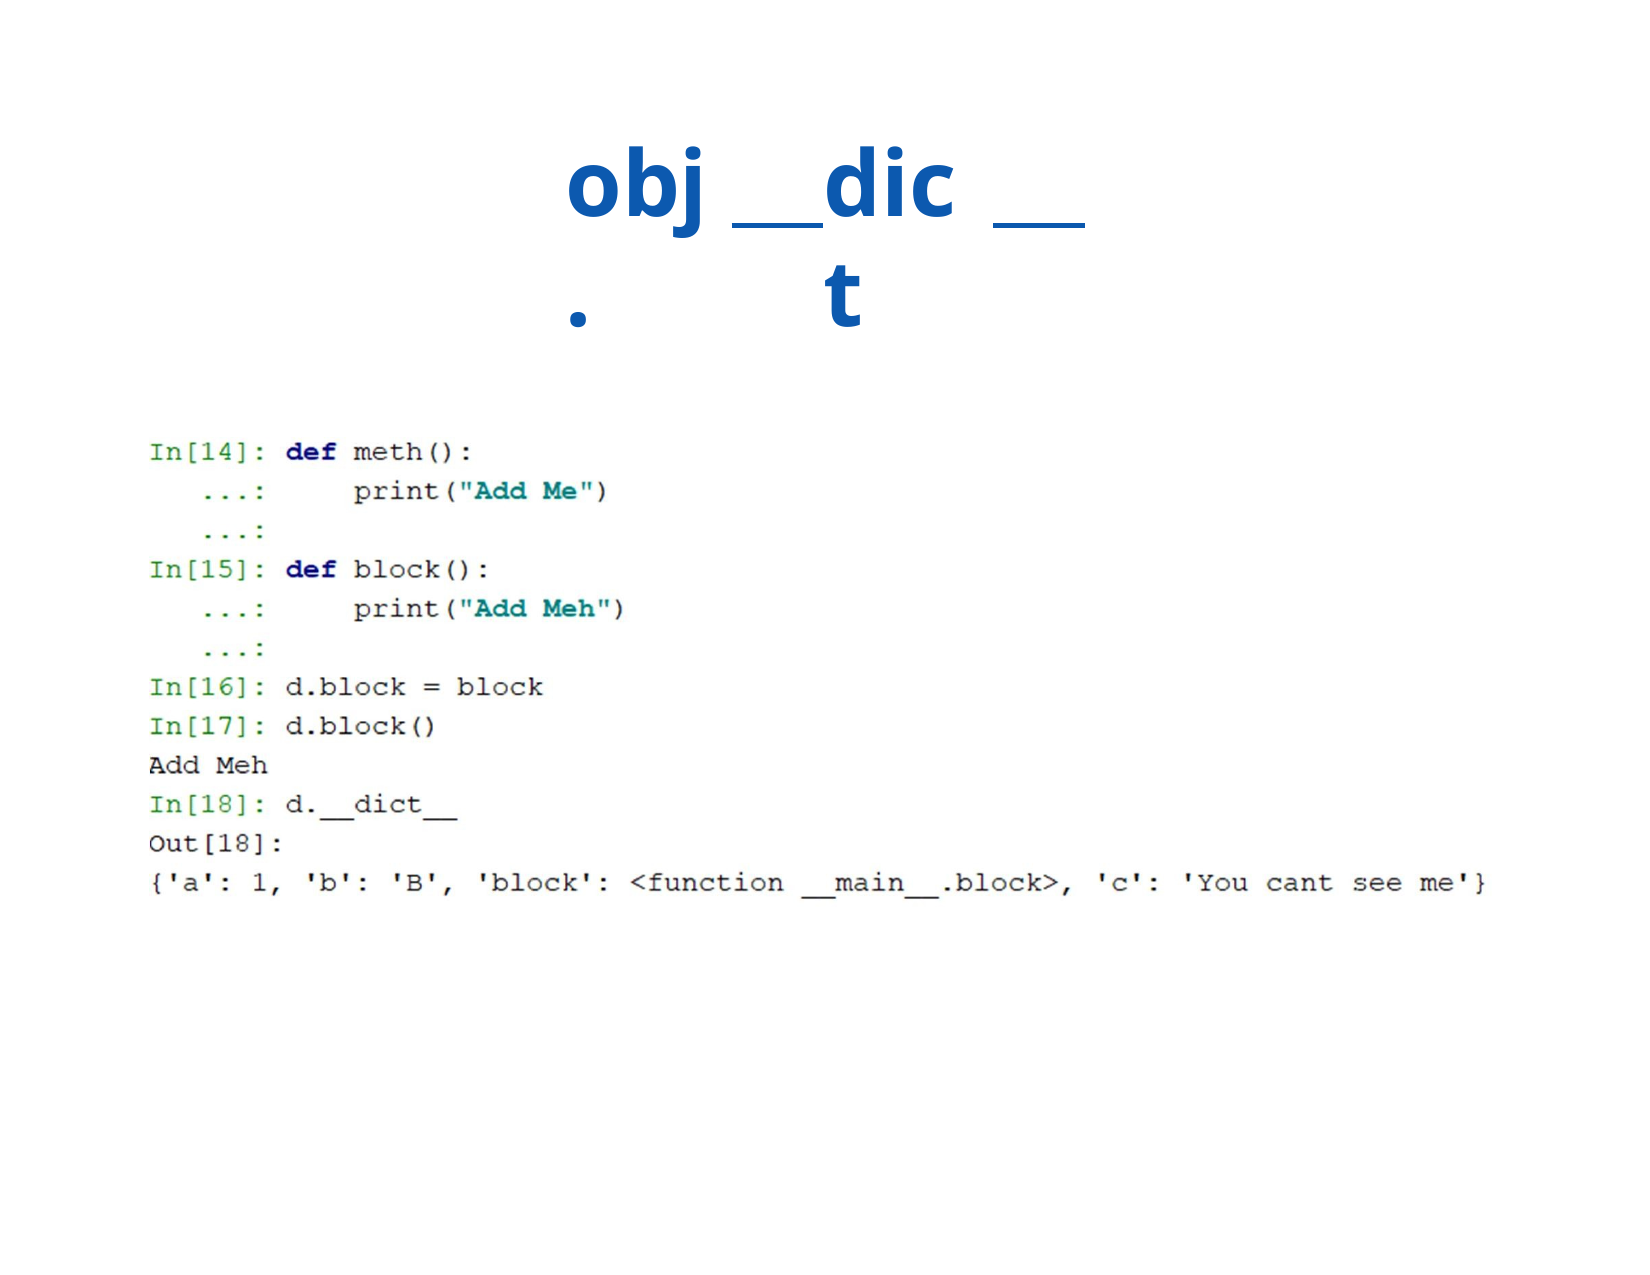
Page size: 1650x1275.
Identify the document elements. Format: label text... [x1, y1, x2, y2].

text_box [149, 437, 1492, 907]
text_box obj. [563, 122, 734, 345]
title dict [821, 122, 995, 345]
